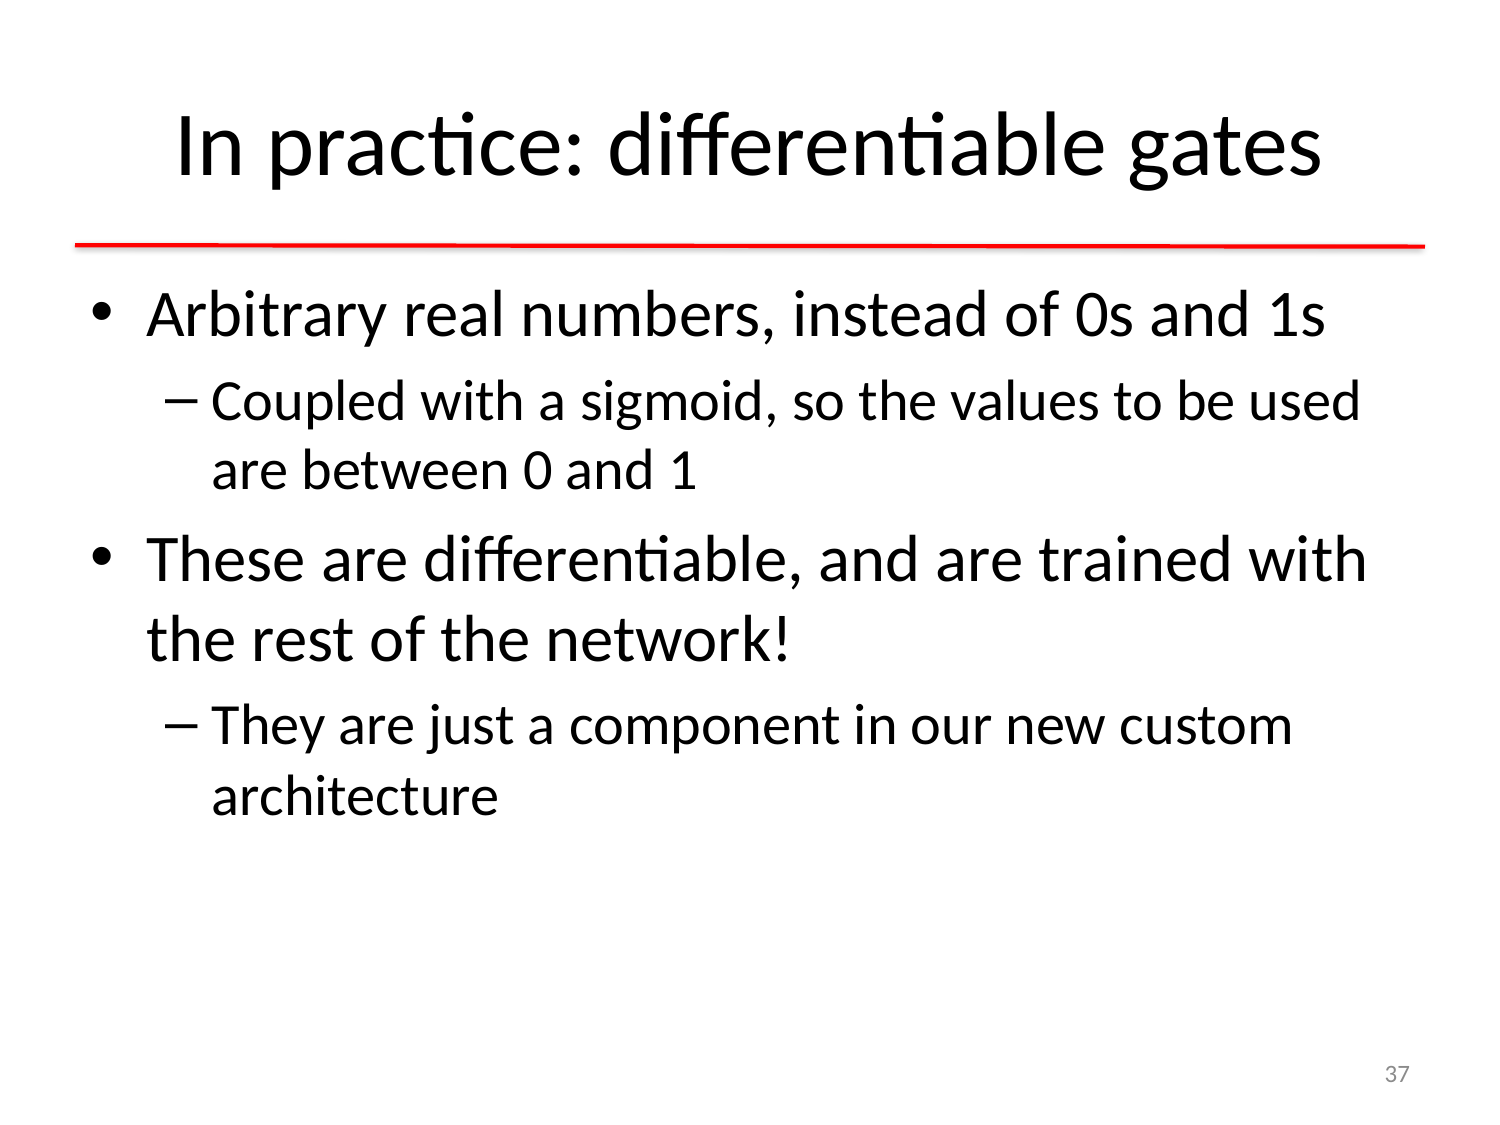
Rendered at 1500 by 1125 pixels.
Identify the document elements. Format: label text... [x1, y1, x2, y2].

list Arbitrary real numbers, instead of 0s and 1s Coupled with a sigmoid, so the values to be used are between 0 and 1 These are differentiable, and are trained with the rest of the network! They are just a component in our new custom architecture [75, 262, 1425, 1005]
slide_number 37 [1074, 1042, 1425, 1103]
title In practice: differentiable gates [75, 45, 1425, 233]
